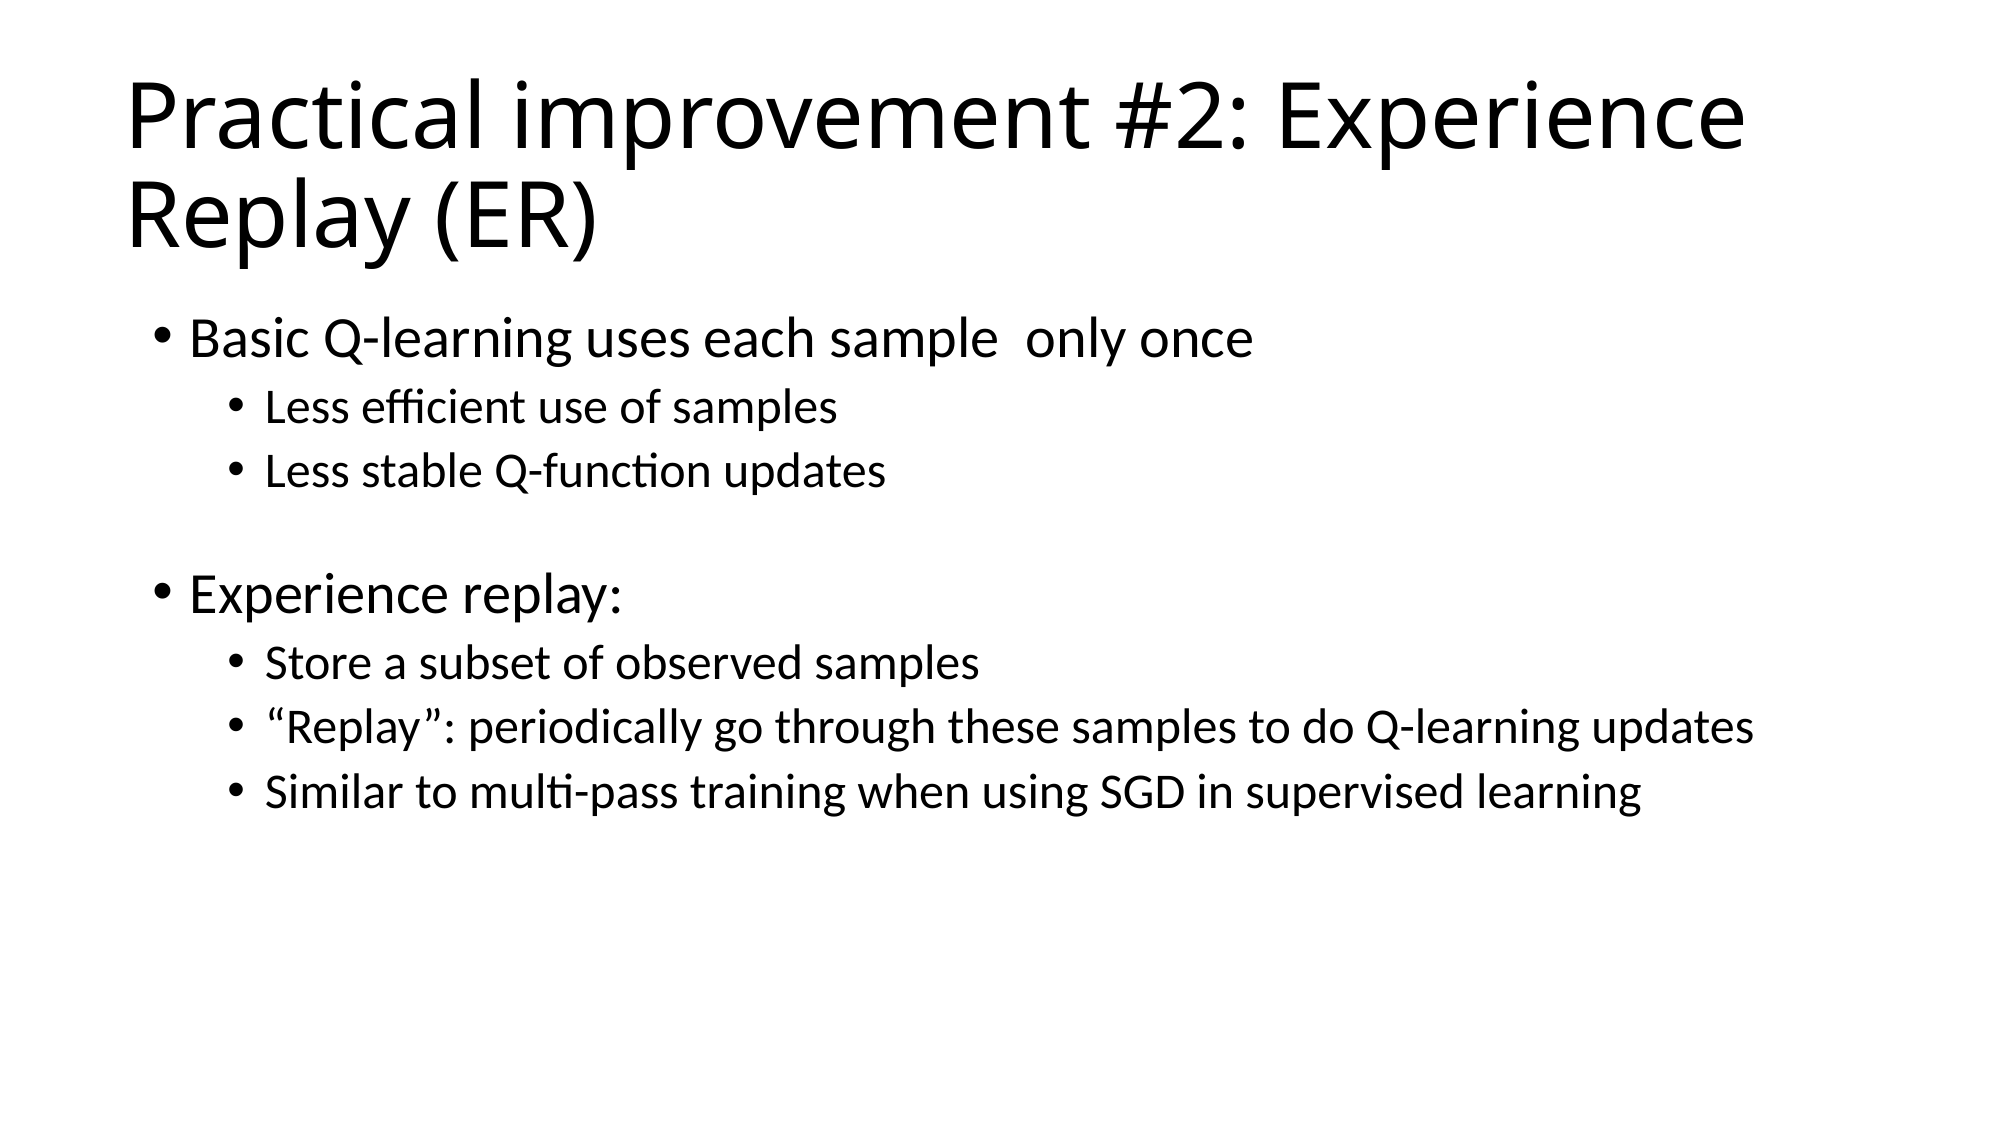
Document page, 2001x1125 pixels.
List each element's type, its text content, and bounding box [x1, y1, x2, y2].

title Practical improvement #2: Experience Replay (ER) [109, 59, 1968, 278]
